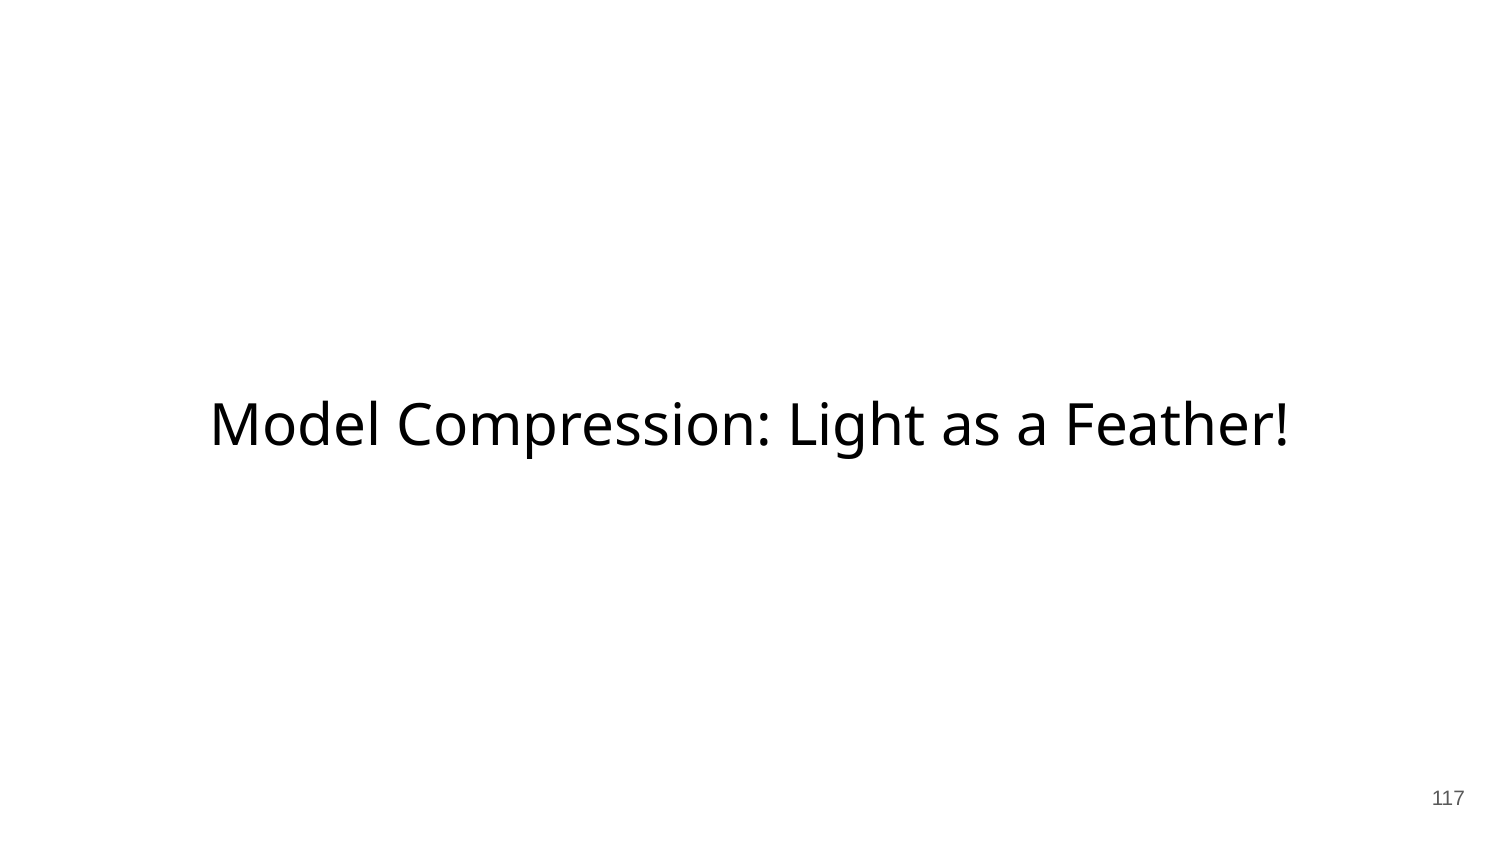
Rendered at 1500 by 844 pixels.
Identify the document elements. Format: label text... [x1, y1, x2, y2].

slide_number ‹#› [1389, 764, 1480, 830]
title Model Compression: Light as a Feather! [51, 352, 1449, 491]
